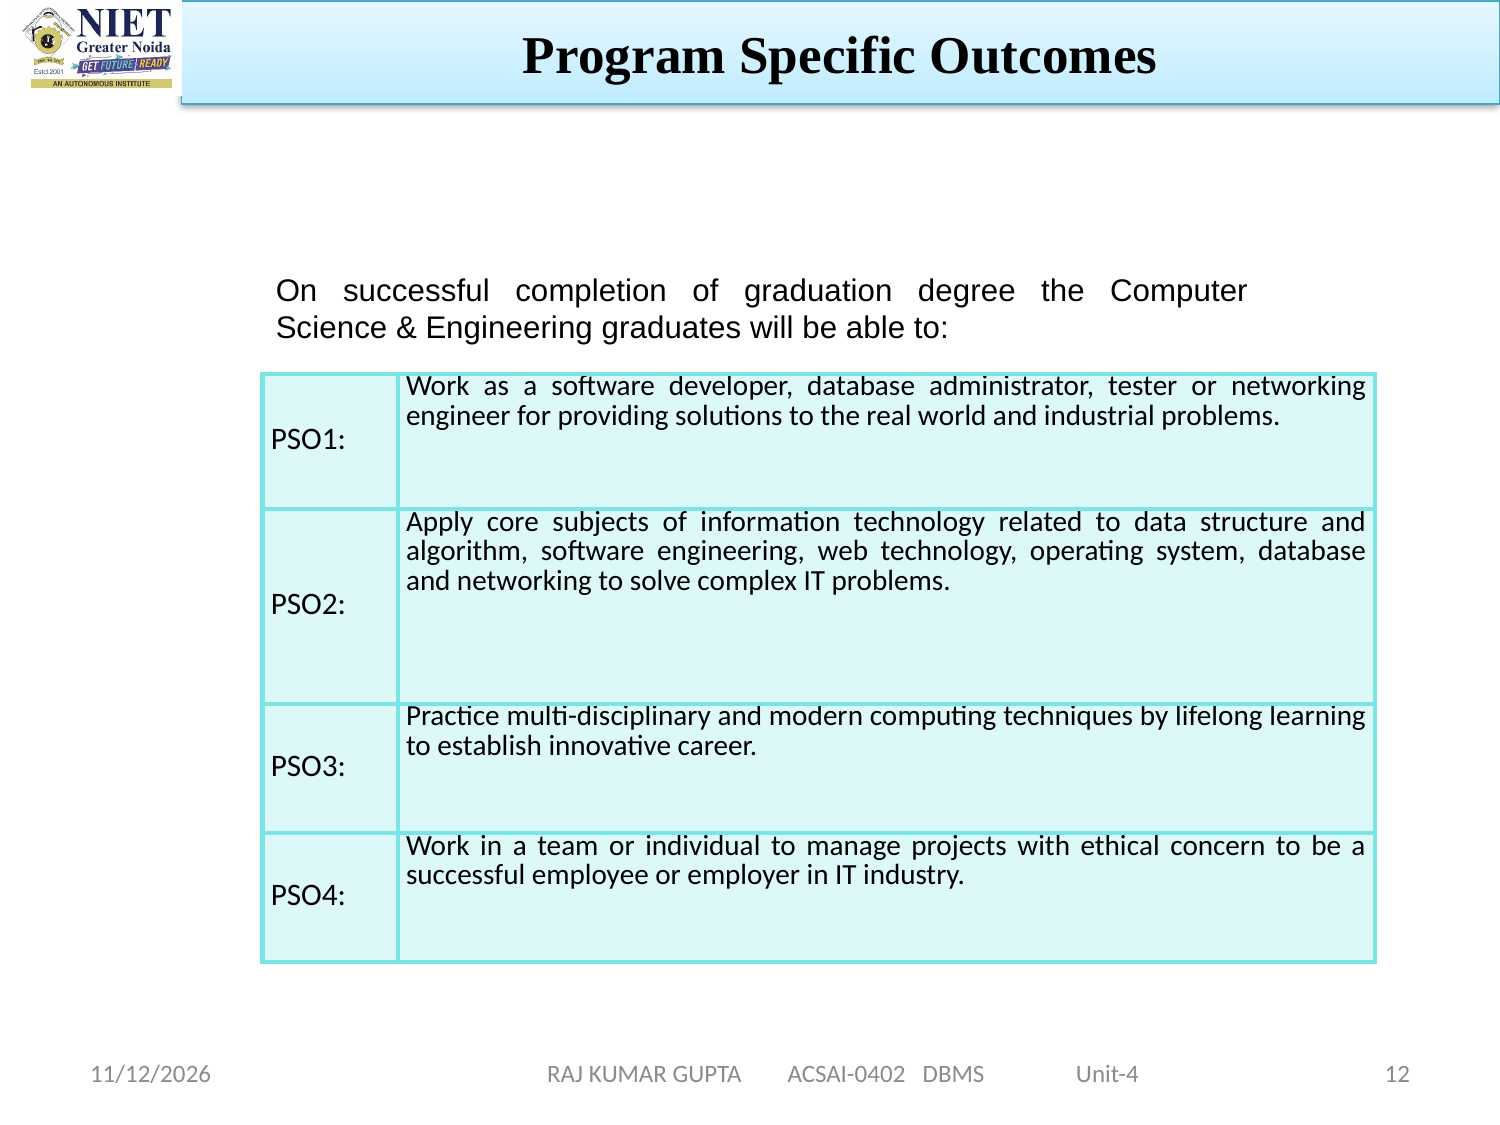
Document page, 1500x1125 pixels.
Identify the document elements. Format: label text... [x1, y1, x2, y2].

table_cell PSO2: [265, 511, 396, 702]
table_cell Work in a team or individual to manage projects with ethical concern to be a successful employee or employer in IT industry. [400, 835, 1373, 960]
table_cell PSO3: [265, 706, 396, 831]
table_cell PSO4: [265, 835, 396, 960]
table_header Work as a software developer, database administrator, tester or networking engineer for providing solutions to the real world and industrial problems. ​ [400, 376, 1373, 507]
table_cell Practice multi-disciplinary and modern computing techniques by lifelong learning to establish innovative career. [400, 706, 1373, 831]
text_box Program Specific Outcomes [181, 0, 1500, 105]
footer RAJ KUMAR GUPTA ACSAI-0402 DBMS Unit-4 [512, 1042, 1074, 1103]
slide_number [75, 1042, 425, 1103]
picture [12, 0, 182, 96]
table_cell Apply core subjects of information technology related to data structure and algorithm, software engineering, web technology, operating system, database and networking to solve complex IT problems. ​ [400, 511, 1373, 702]
text_box On successful completion of graduation degree the Computer Science & Engineering graduates will be able to: [261, 262, 1265, 353]
table_header PSO1: [265, 376, 396, 507]
slide_number 12 [1074, 1042, 1425, 1103]
